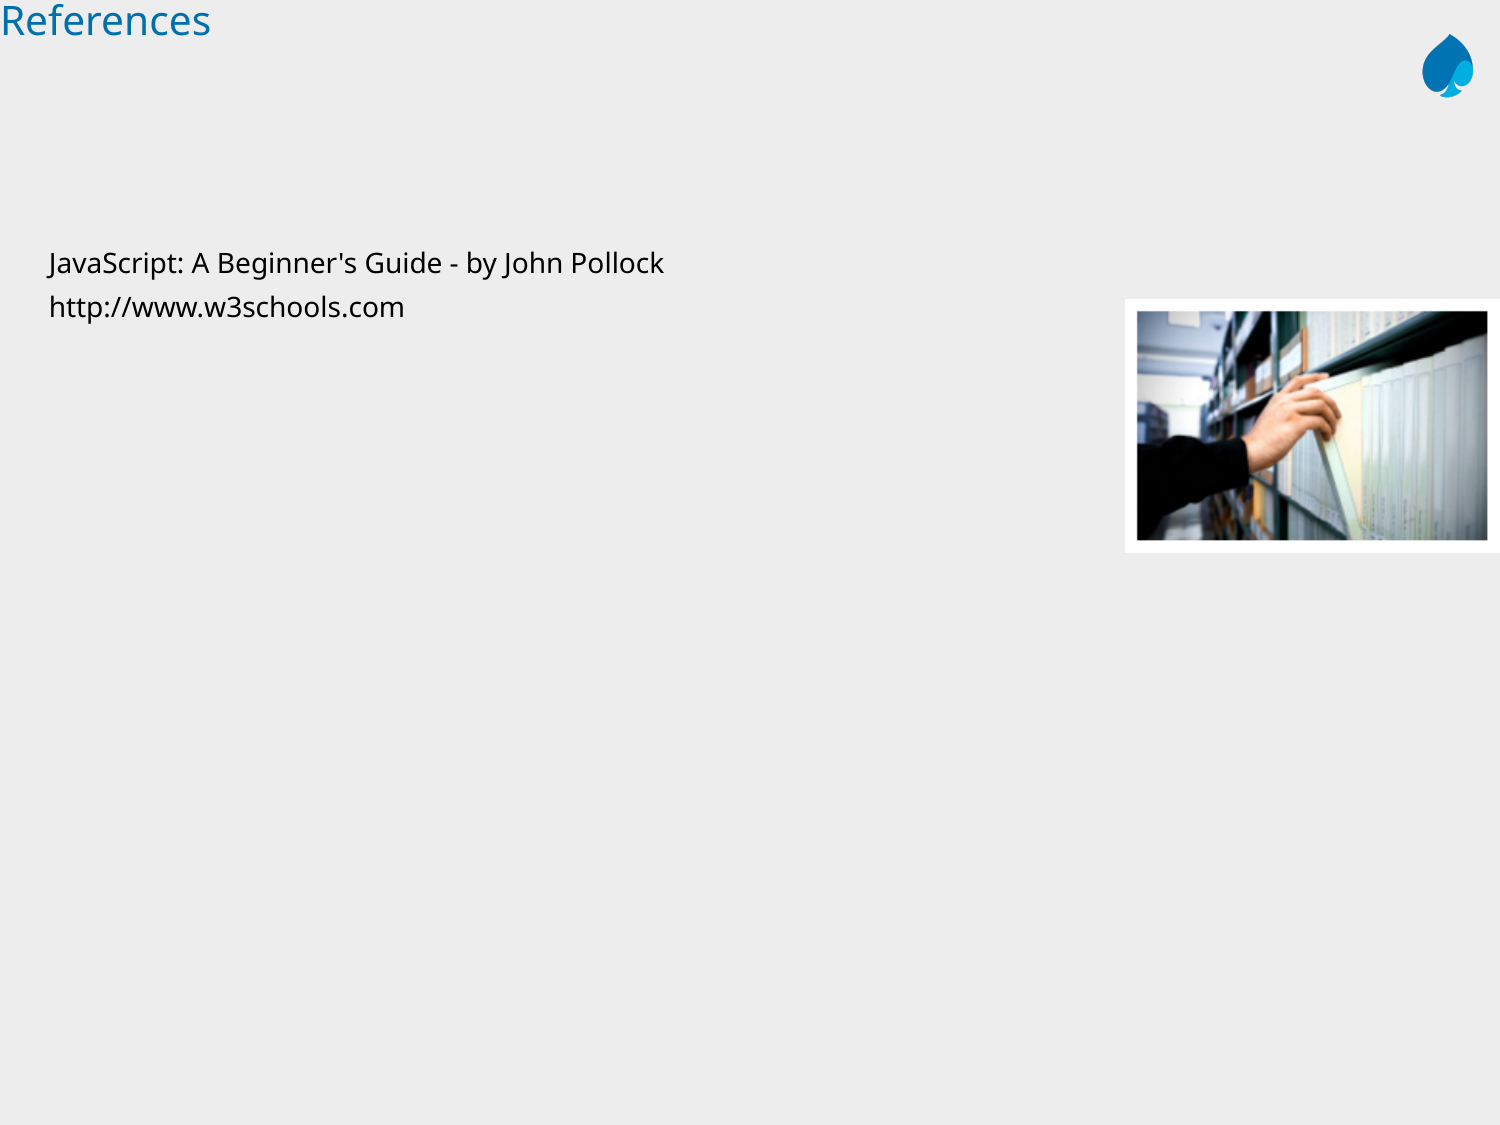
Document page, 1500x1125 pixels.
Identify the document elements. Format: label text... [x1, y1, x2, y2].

list JavaScript: A Beginner's Guide - by John Pollock http://www.w3schools.com [48, 245, 1105, 1007]
picture [1125, 299, 1500, 553]
title References [0, 0, 1500, 165]
